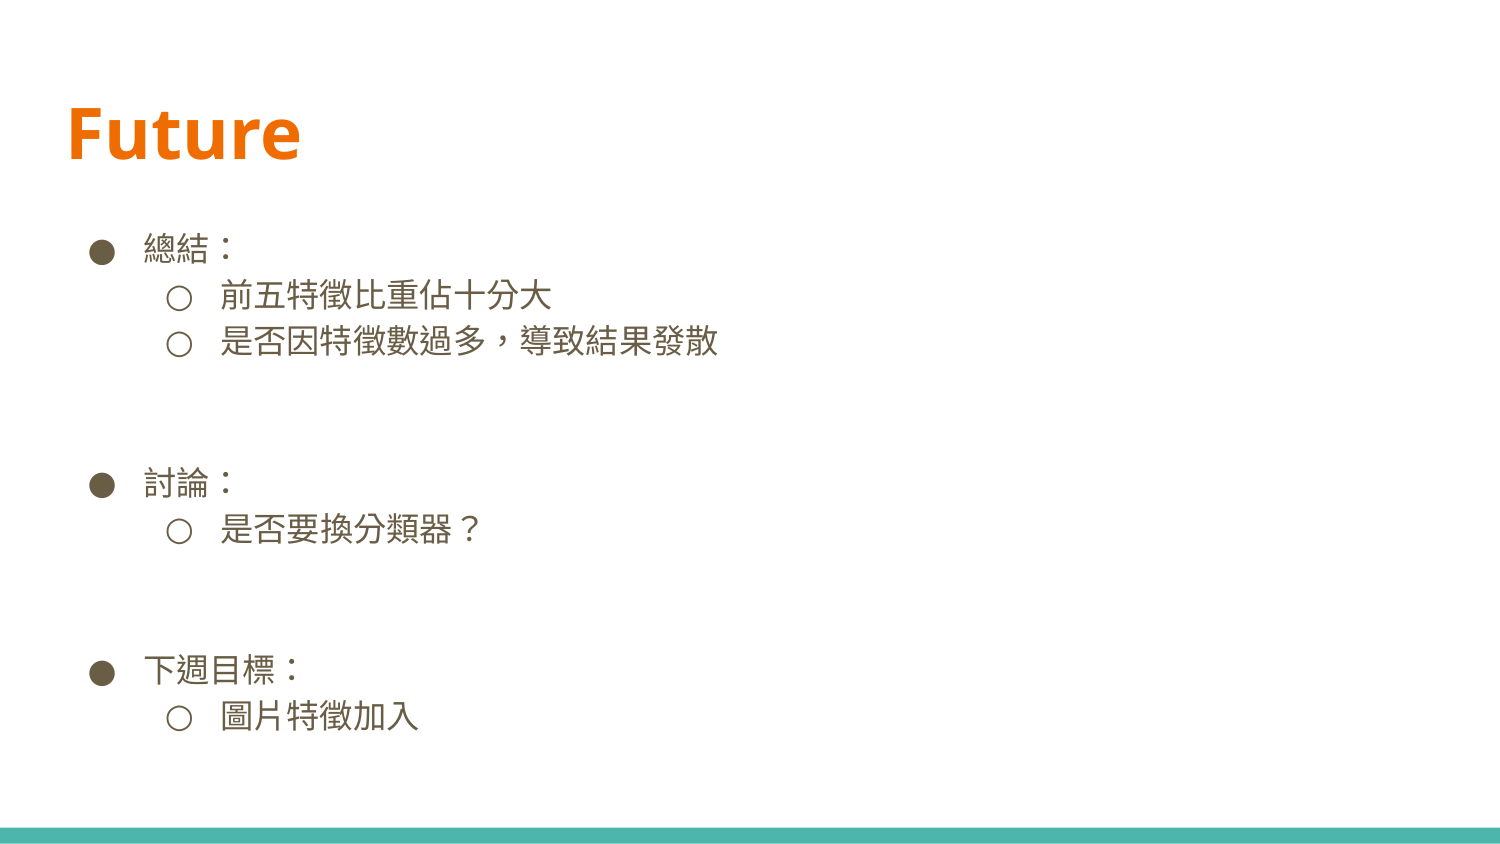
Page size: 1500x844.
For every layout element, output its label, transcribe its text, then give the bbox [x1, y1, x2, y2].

text_box 總結： 前五特徵比重佔十分大 是否因特徵數過多，導致結果發散 討論： 是否要換分類器？ 下週目標： 圖片特徵加入 [51, 207, 1449, 804]
text_box Future [51, 72, 1449, 189]
